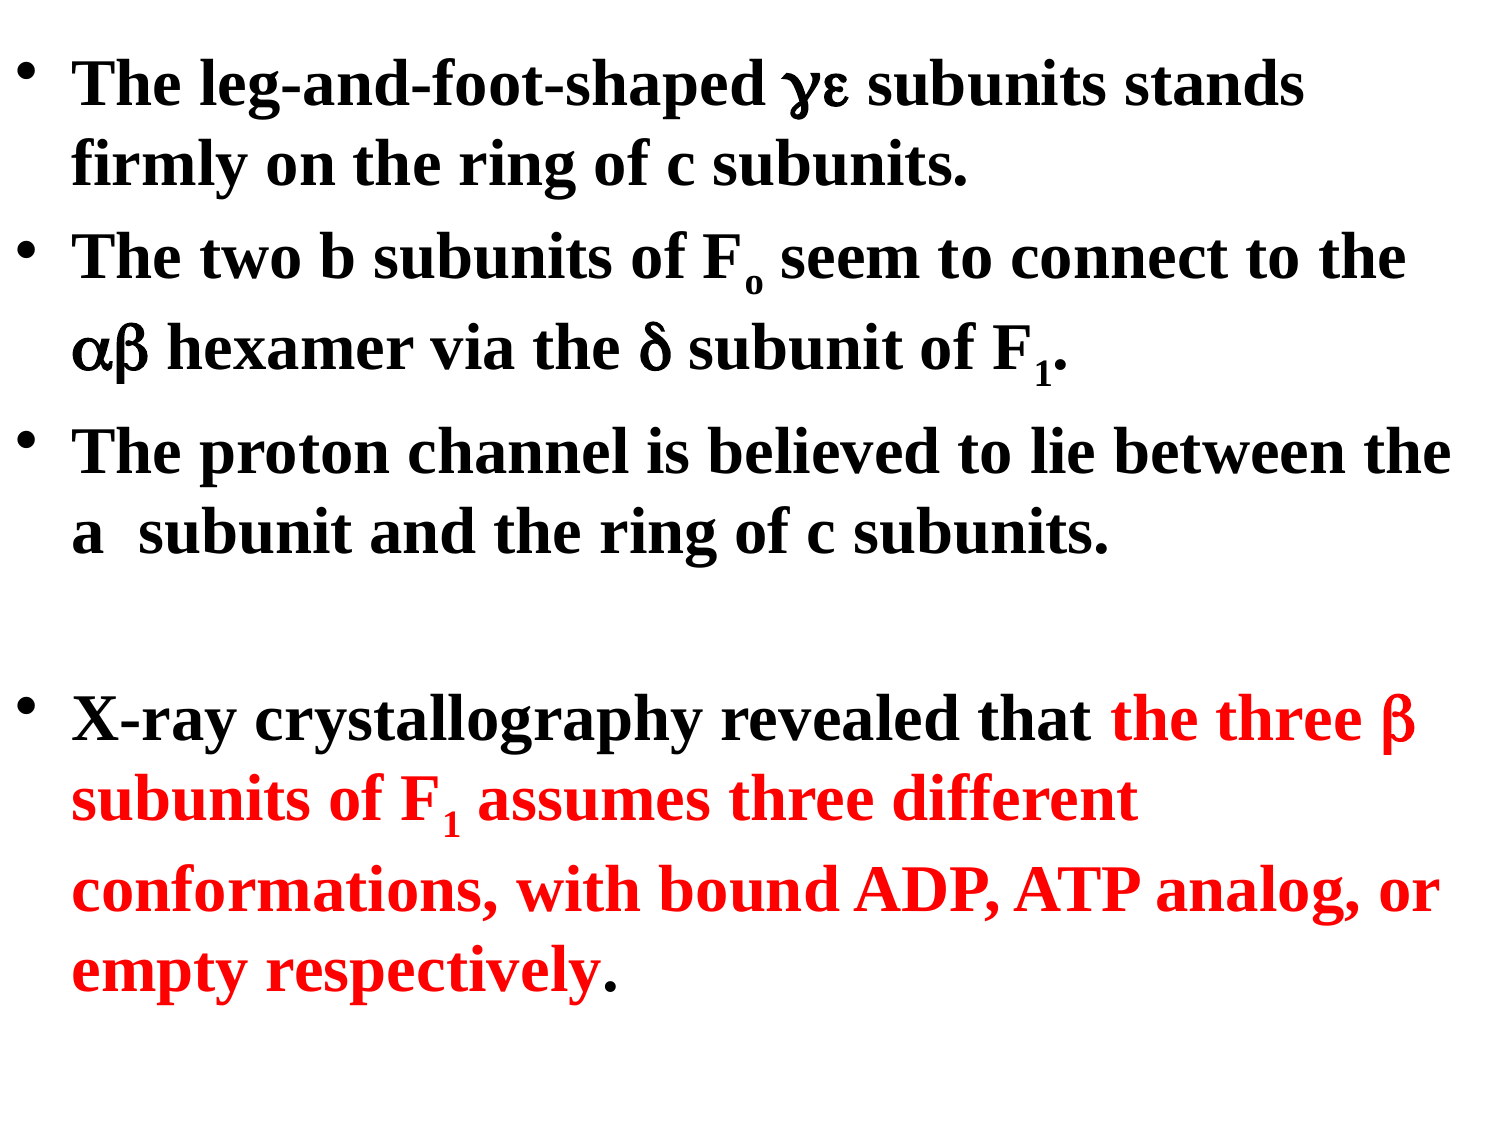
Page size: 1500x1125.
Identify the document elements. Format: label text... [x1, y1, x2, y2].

list The leg-and-foot-shaped ge subunits stands firmly on the ring of c subunits. The two b subunits of Fo seem to connect to the ab hexamer via the d subunit of F1. The proton channel is believed to lie between the a subunit and the ring of c subunits. X-ray crystallography revealed that the three b subunits of F1 assumes three different conformations, with bound ADP, ATP analog, or empty respectively. [0, 30, 1500, 1125]
